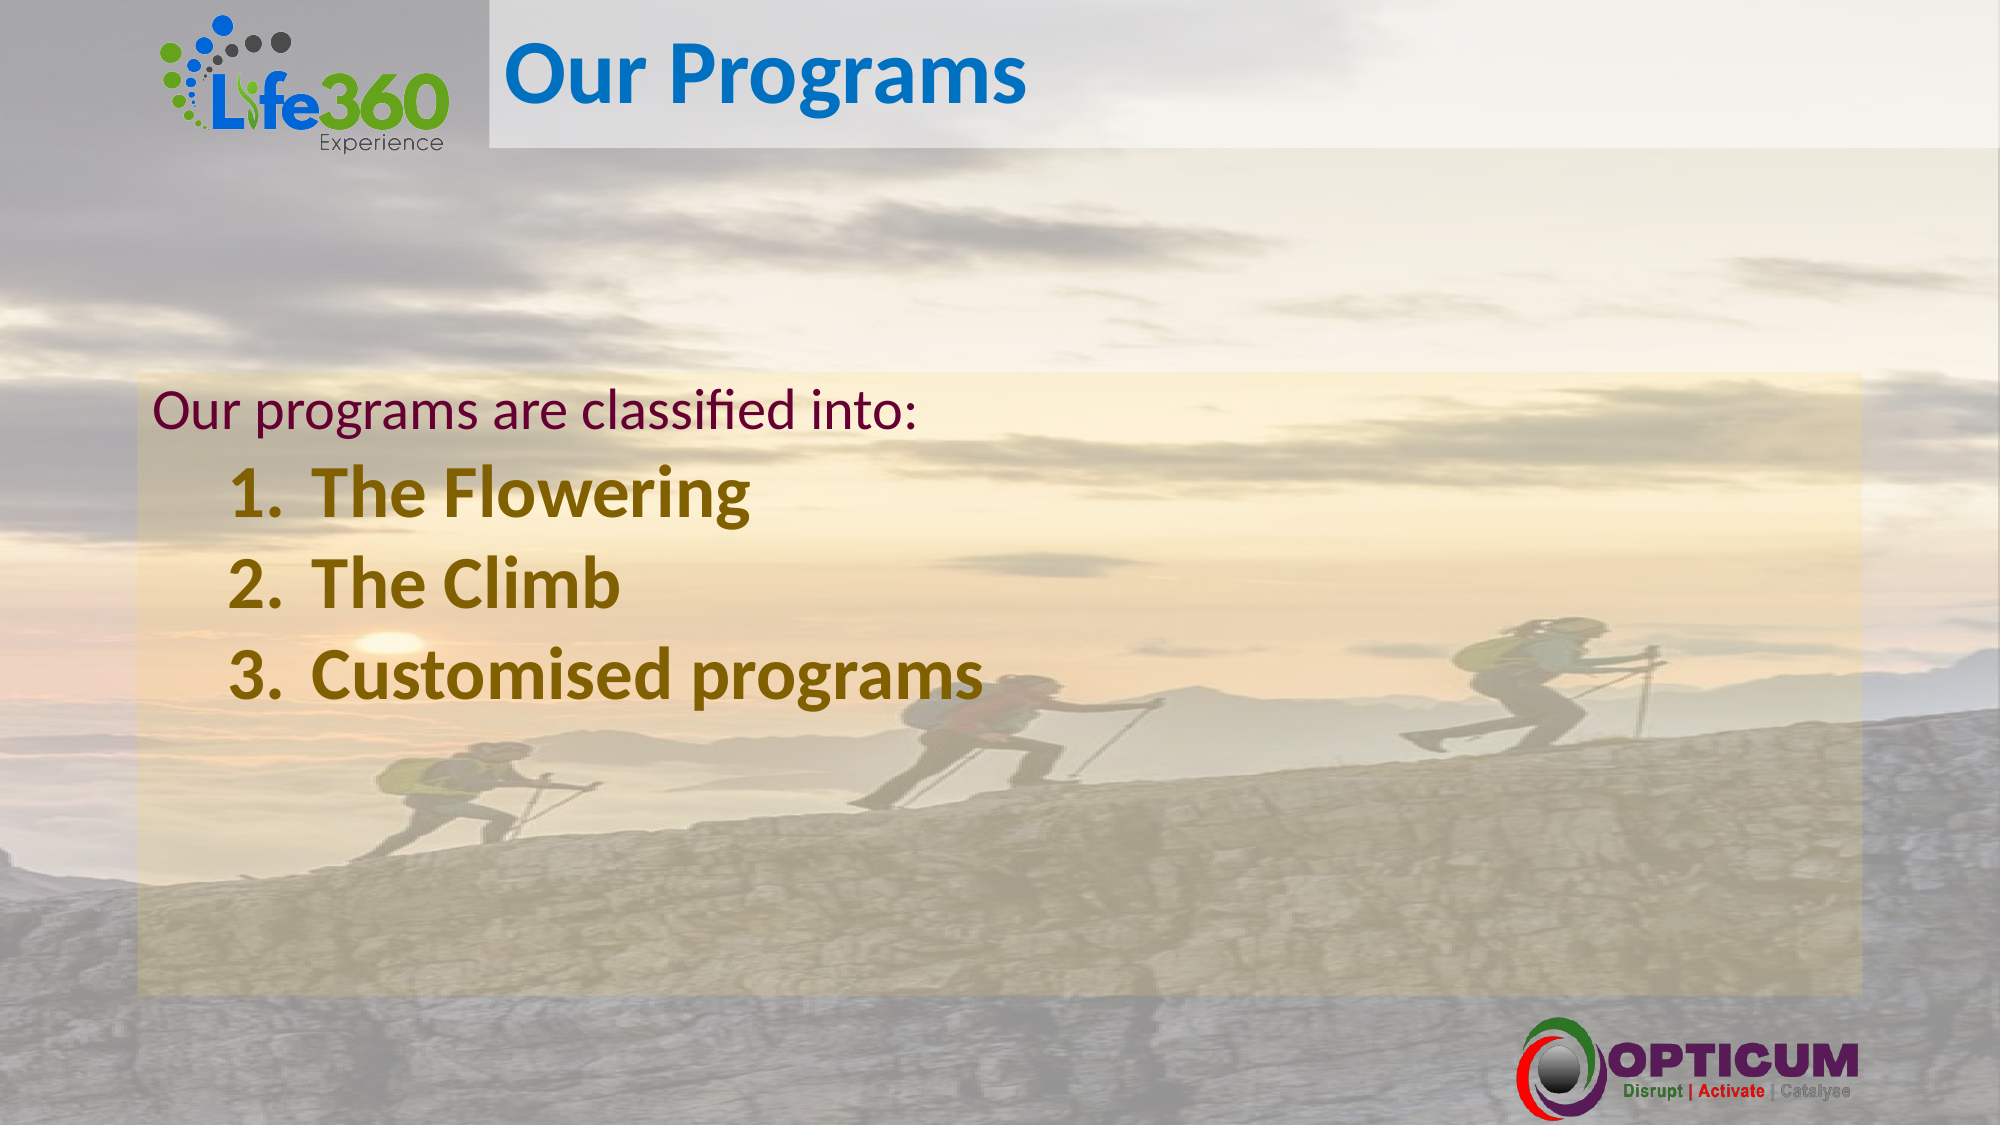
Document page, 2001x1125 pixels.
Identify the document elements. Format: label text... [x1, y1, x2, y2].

list Our programs are classified into: The Flowering The Climb Customised programs [137, 371, 1863, 996]
title Our Programs [489, 0, 2000, 149]
picture [1513, 1013, 1863, 1125]
picture [137, 3, 486, 163]
